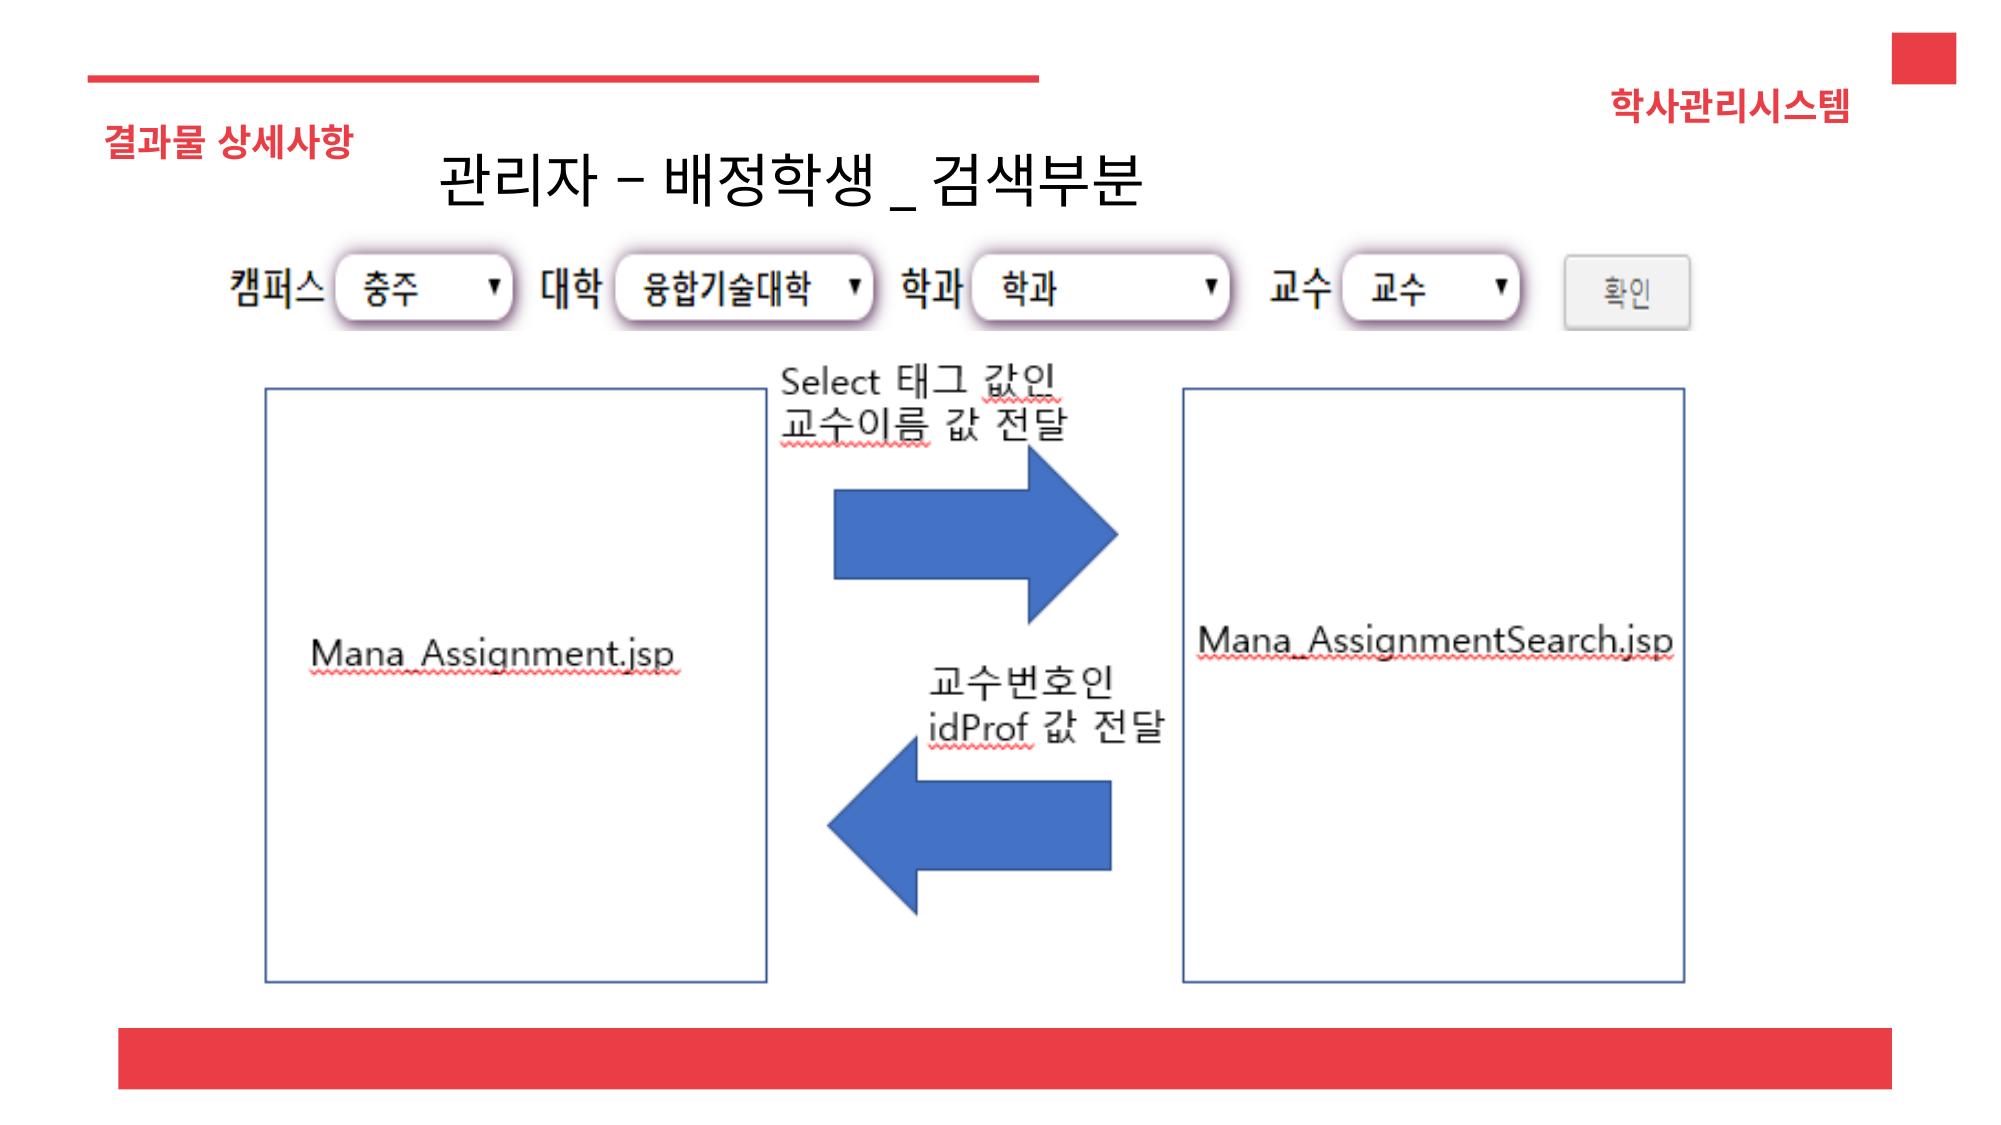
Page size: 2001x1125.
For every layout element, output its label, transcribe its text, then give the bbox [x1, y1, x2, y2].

picture [195, 228, 1776, 1028]
text_box 관리자 – 배정학생_검색부분 [423, 137, 1238, 222]
text_box 학사관리시스템 [1596, 75, 1925, 135]
text_box 결과물 상세사항 [88, 111, 417, 171]
text_box [1891, 32, 1957, 85]
text_box [117, 1027, 1893, 1090]
text_box [87, 74, 1040, 84]
